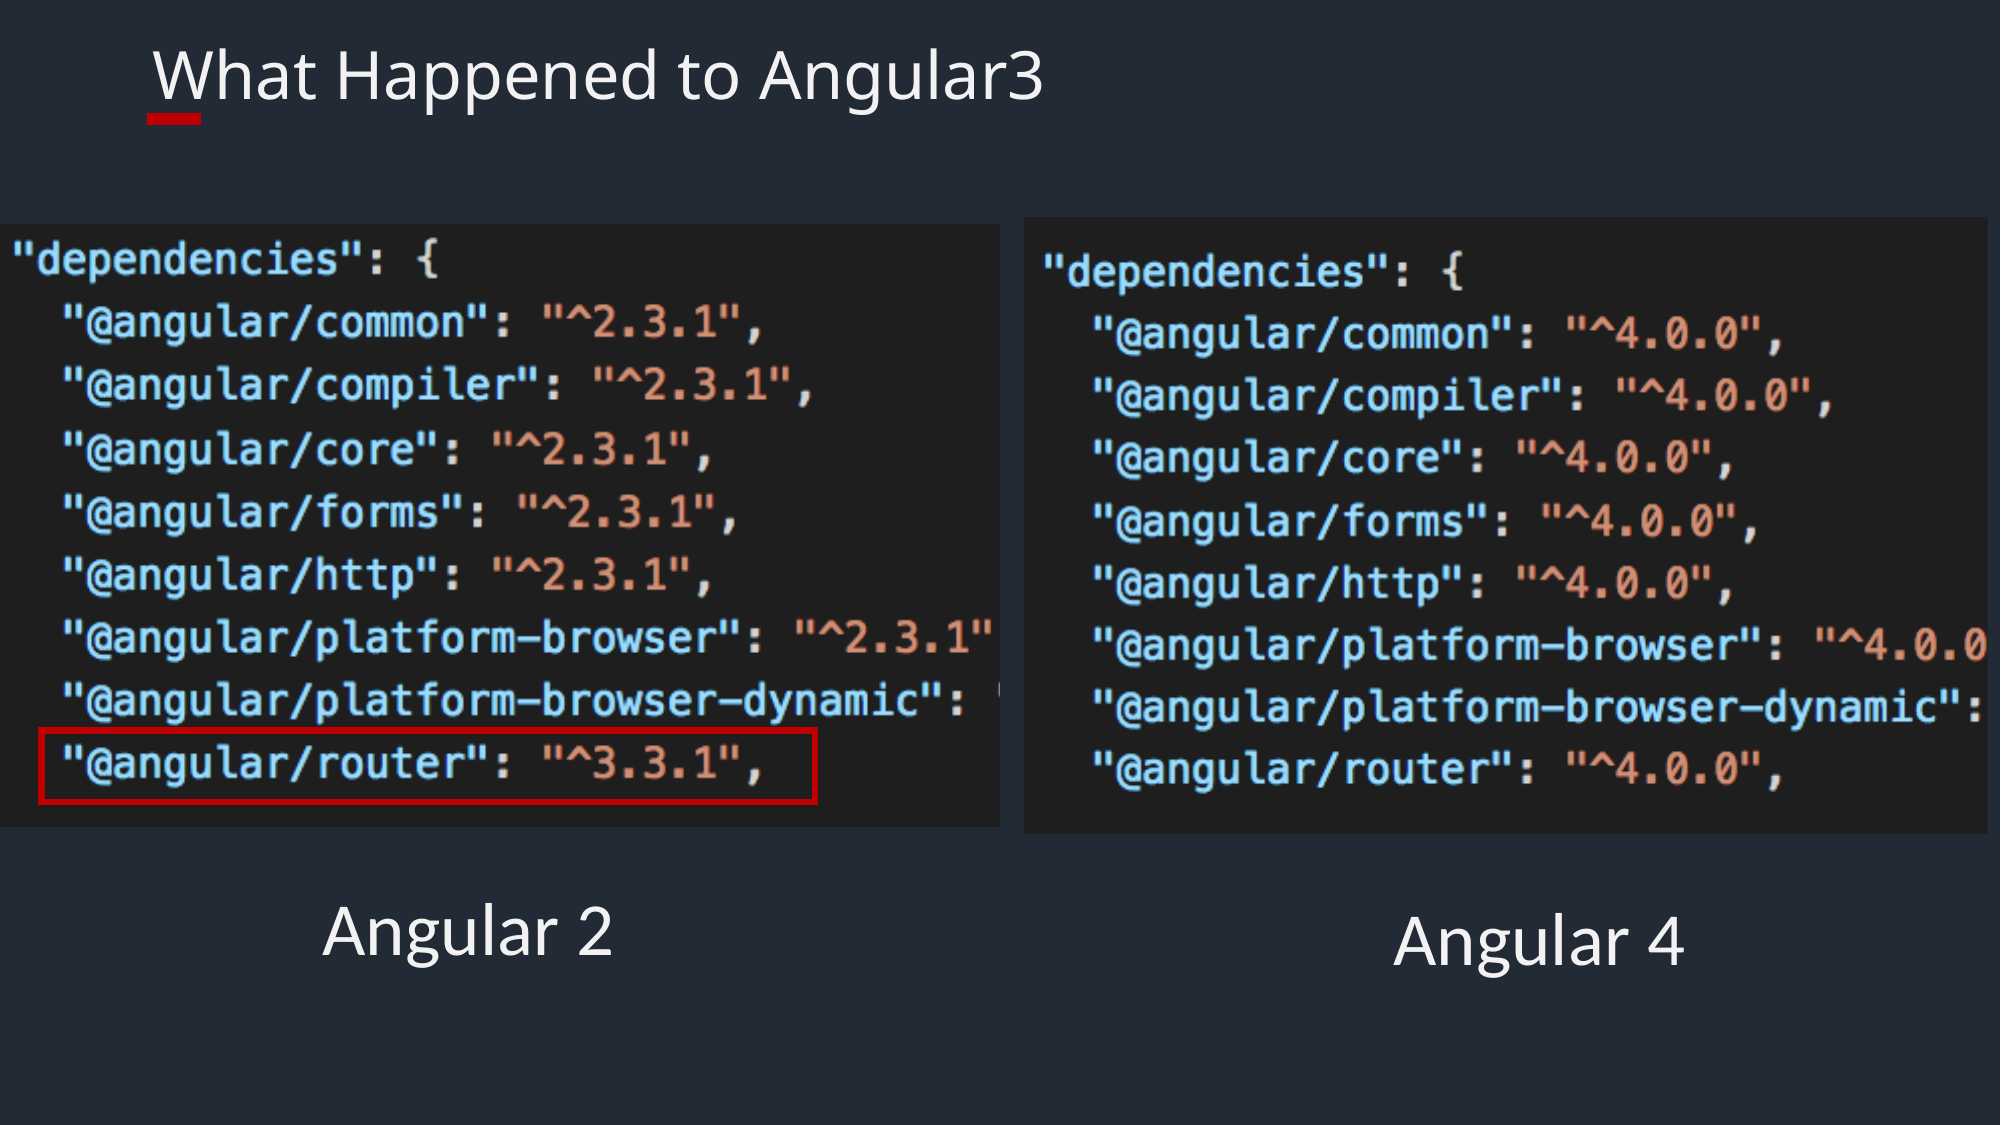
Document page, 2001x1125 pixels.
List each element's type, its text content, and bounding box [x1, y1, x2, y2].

text_box Angular 4 [1329, 882, 1750, 988]
picture [0, 224, 1000, 827]
text_box Angular 2 [258, 873, 680, 978]
picture [1023, 217, 1988, 834]
title What Happened to Angular3 [137, 16, 1863, 141]
